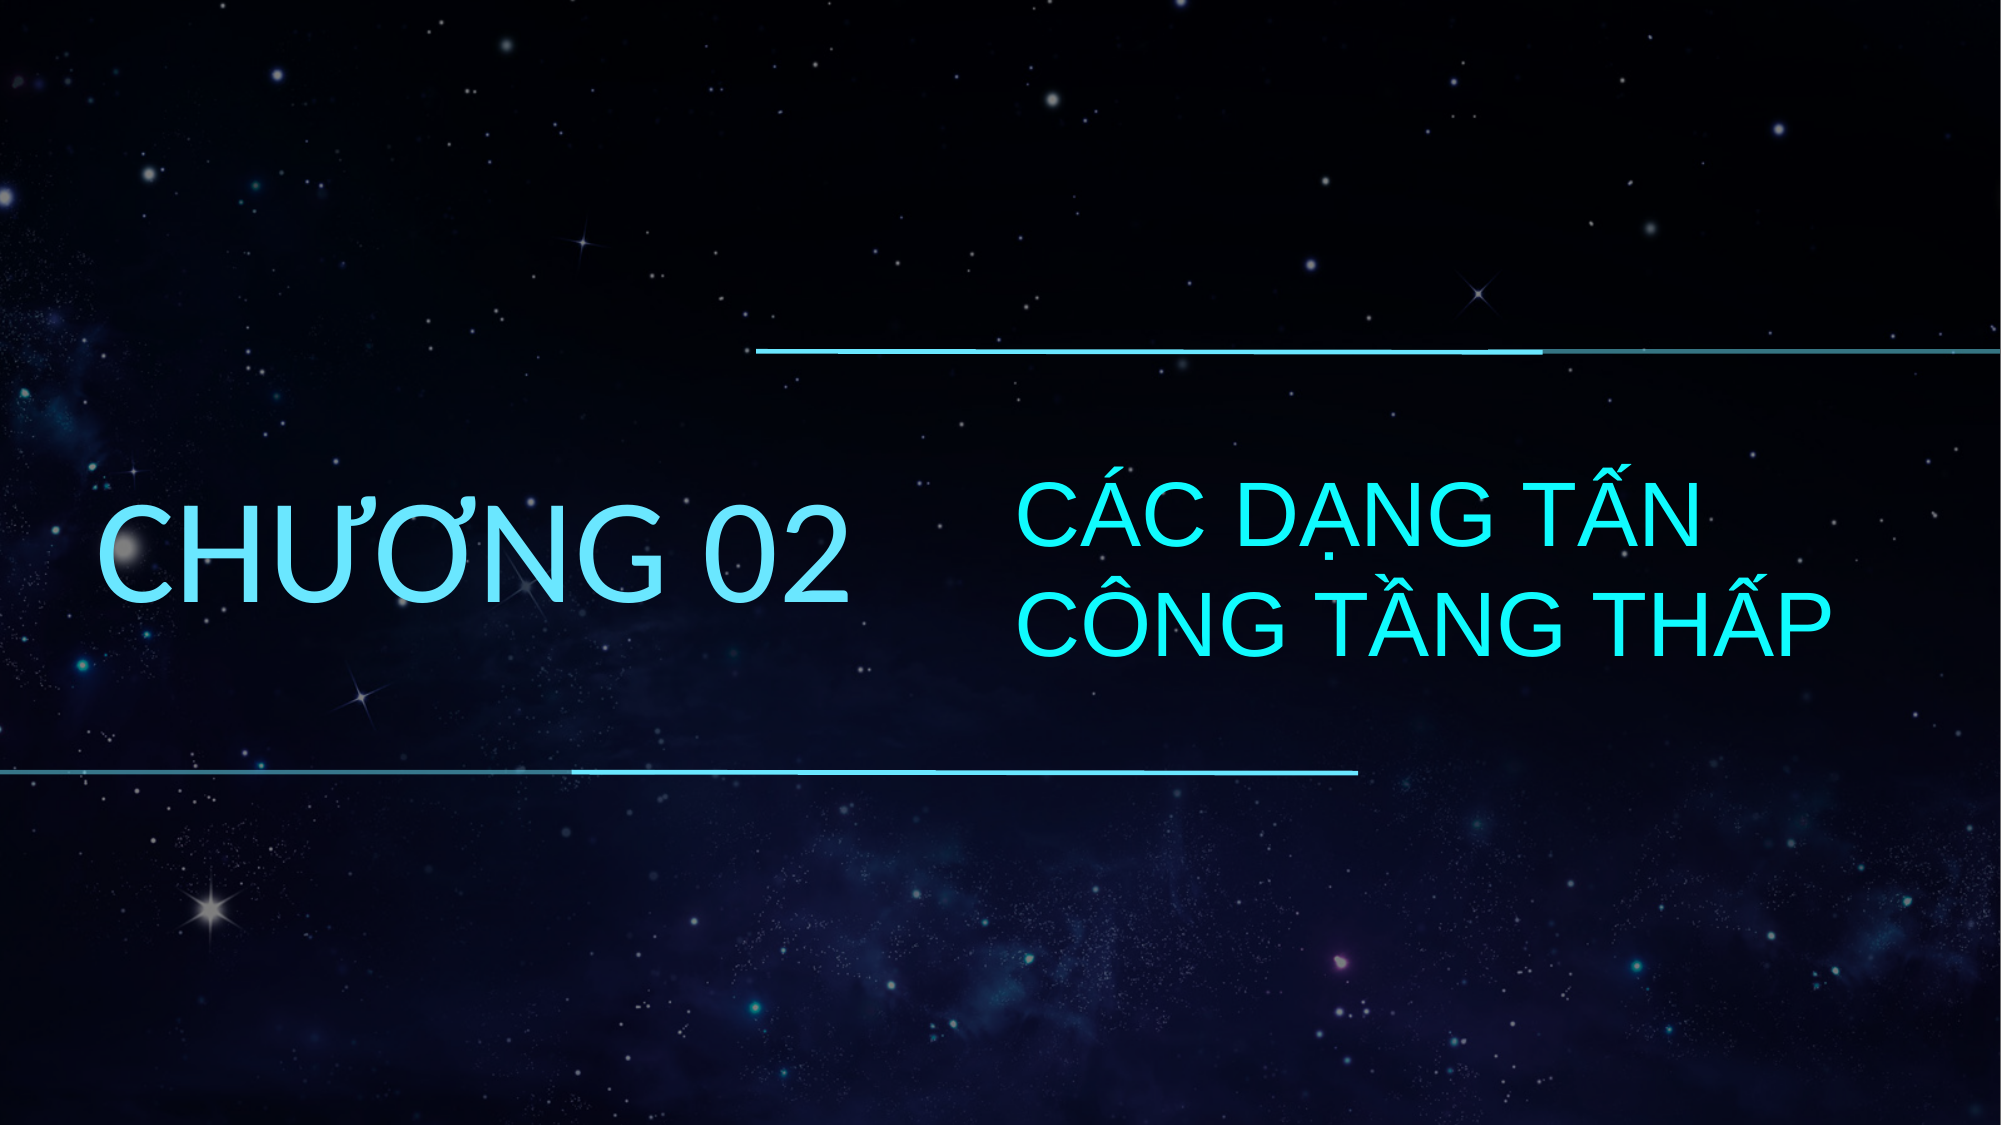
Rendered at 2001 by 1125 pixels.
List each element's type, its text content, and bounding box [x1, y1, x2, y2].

text_box CHƯƠNG 02 [0, 445, 871, 640]
picture [0, 0, 2001, 1125]
text_box CÁC DẠNG TẤN CÔNG TẦNG THẤP [999, 447, 1971, 683]
